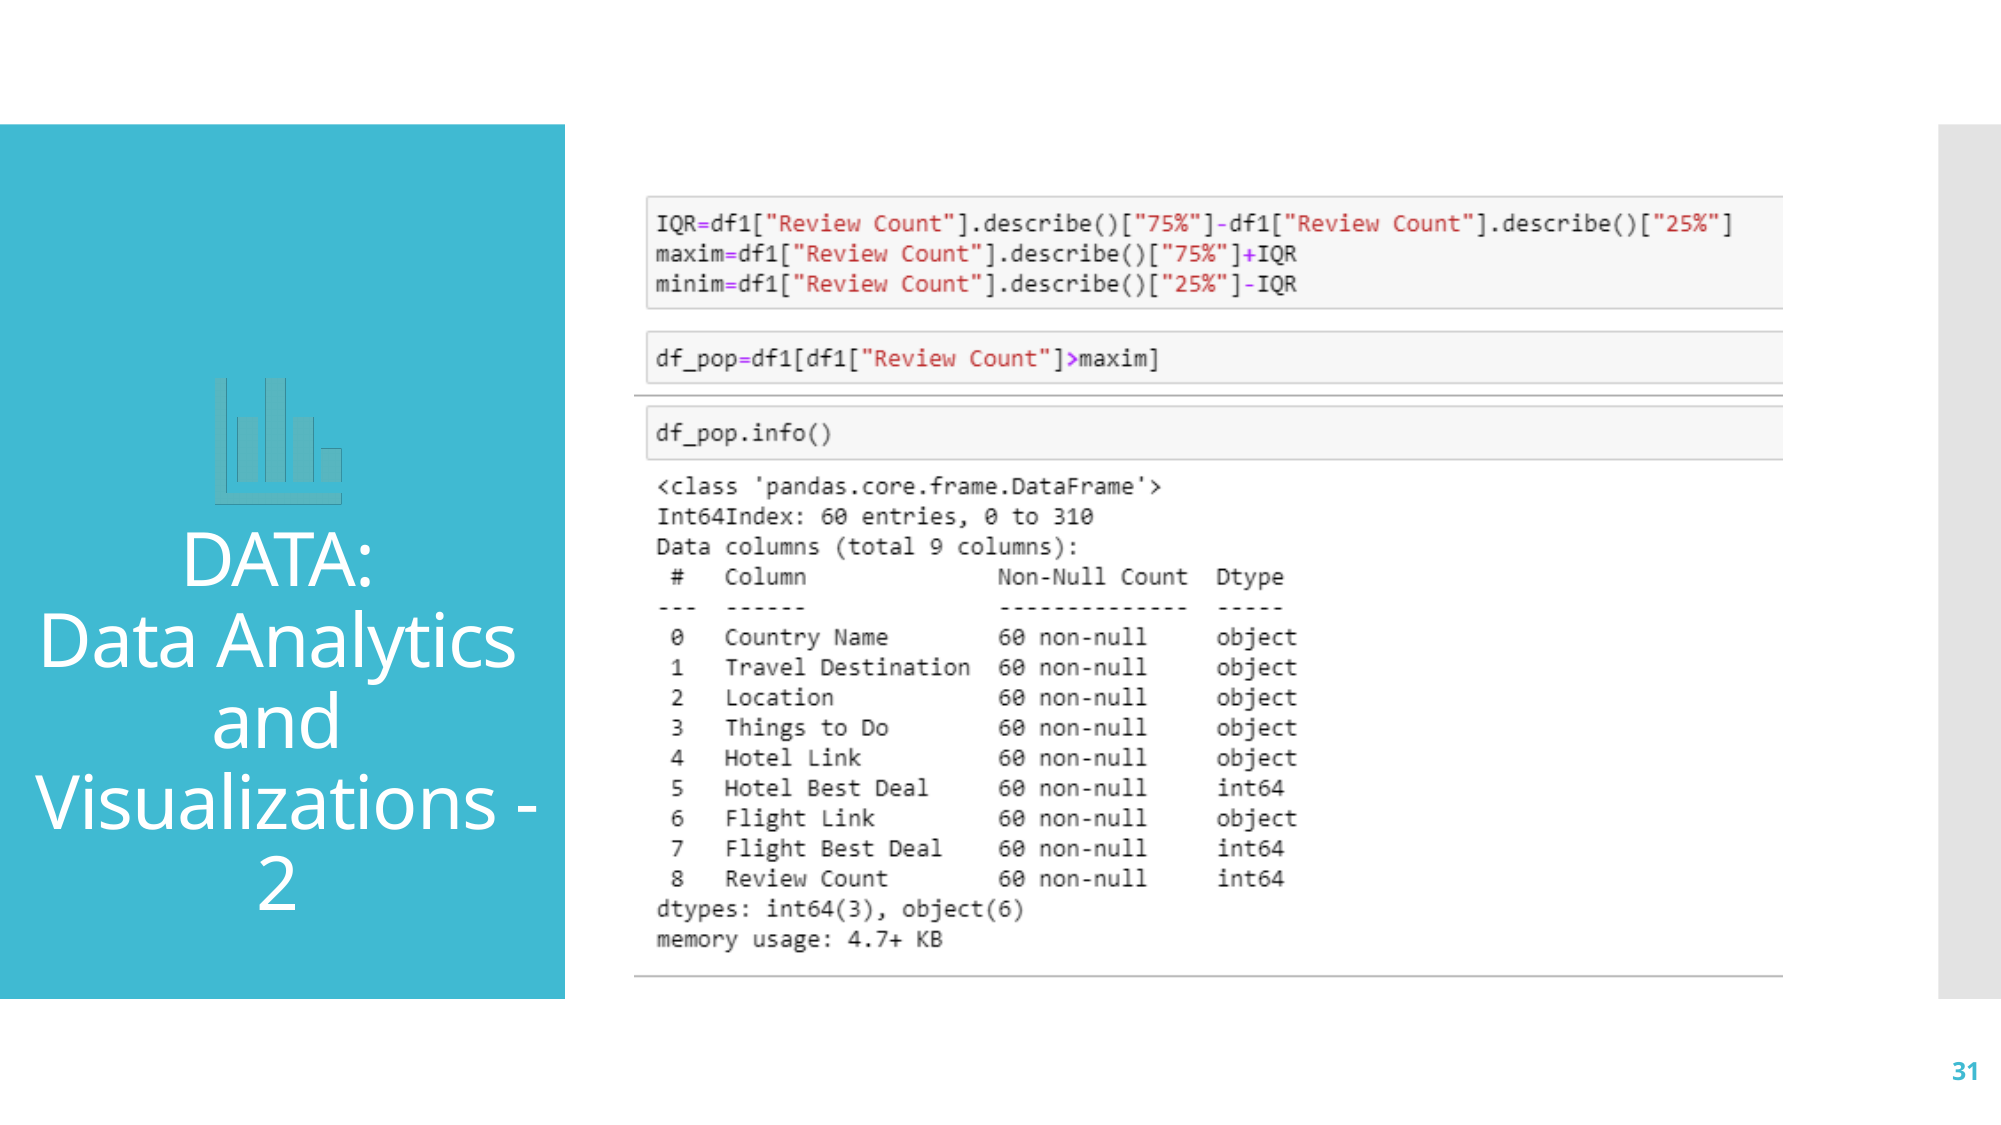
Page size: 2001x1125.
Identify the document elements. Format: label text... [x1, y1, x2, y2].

text_box [188, 351, 367, 530]
picture [634, 182, 1784, 981]
list [634, 141, 1835, 982]
title DATA: Data Analytics and Visualizations - 2 [0, 183, 564, 942]
slide_number 31 [1744, 1042, 1996, 1103]
